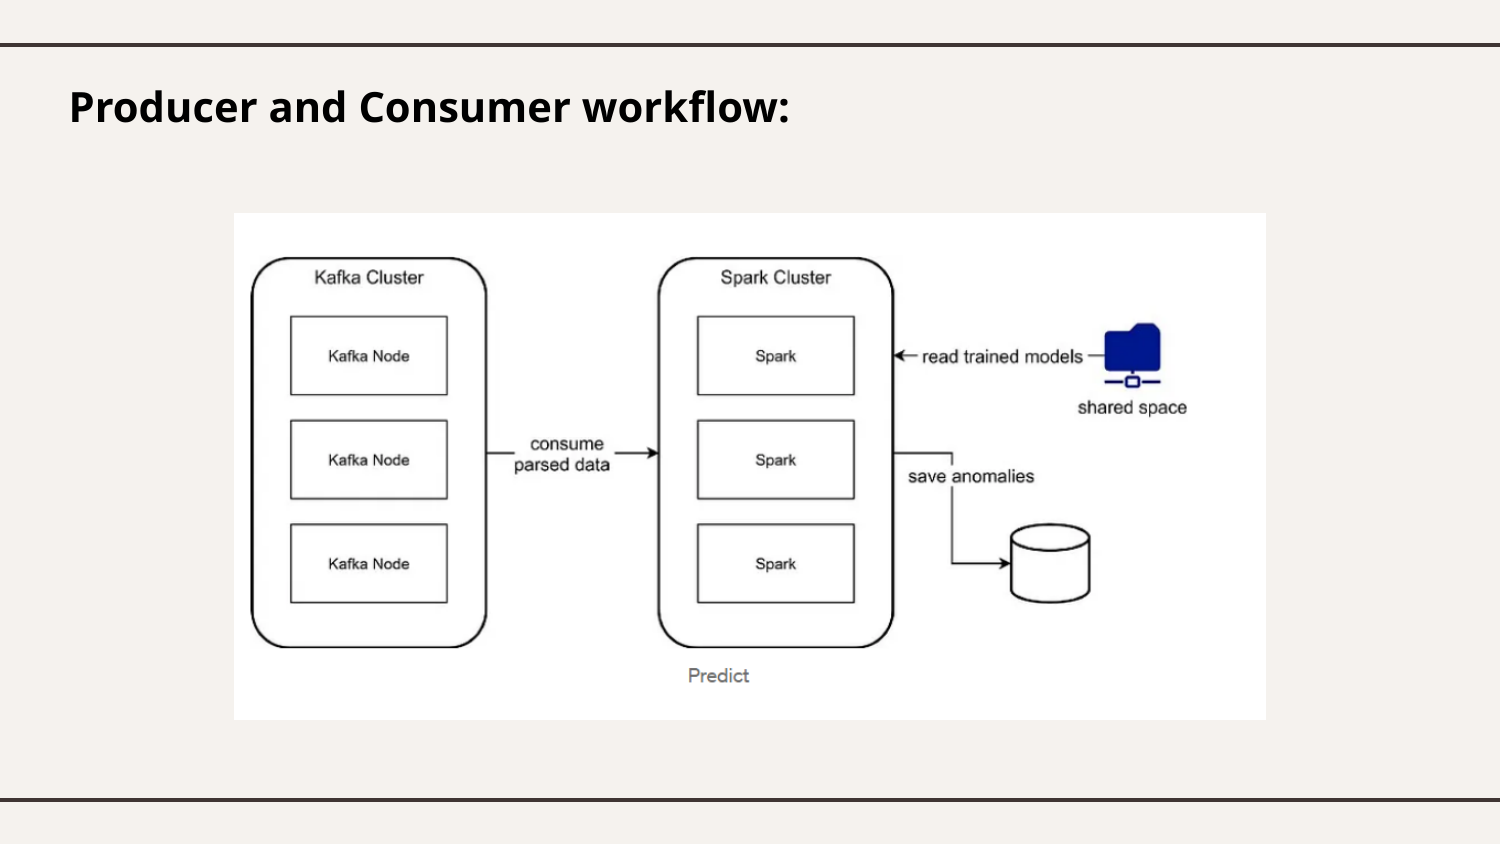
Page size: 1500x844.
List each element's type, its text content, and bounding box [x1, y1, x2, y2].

text_box Producer and Consumer workflow: [53, 73, 1407, 139]
picture [233, 213, 1266, 720]
